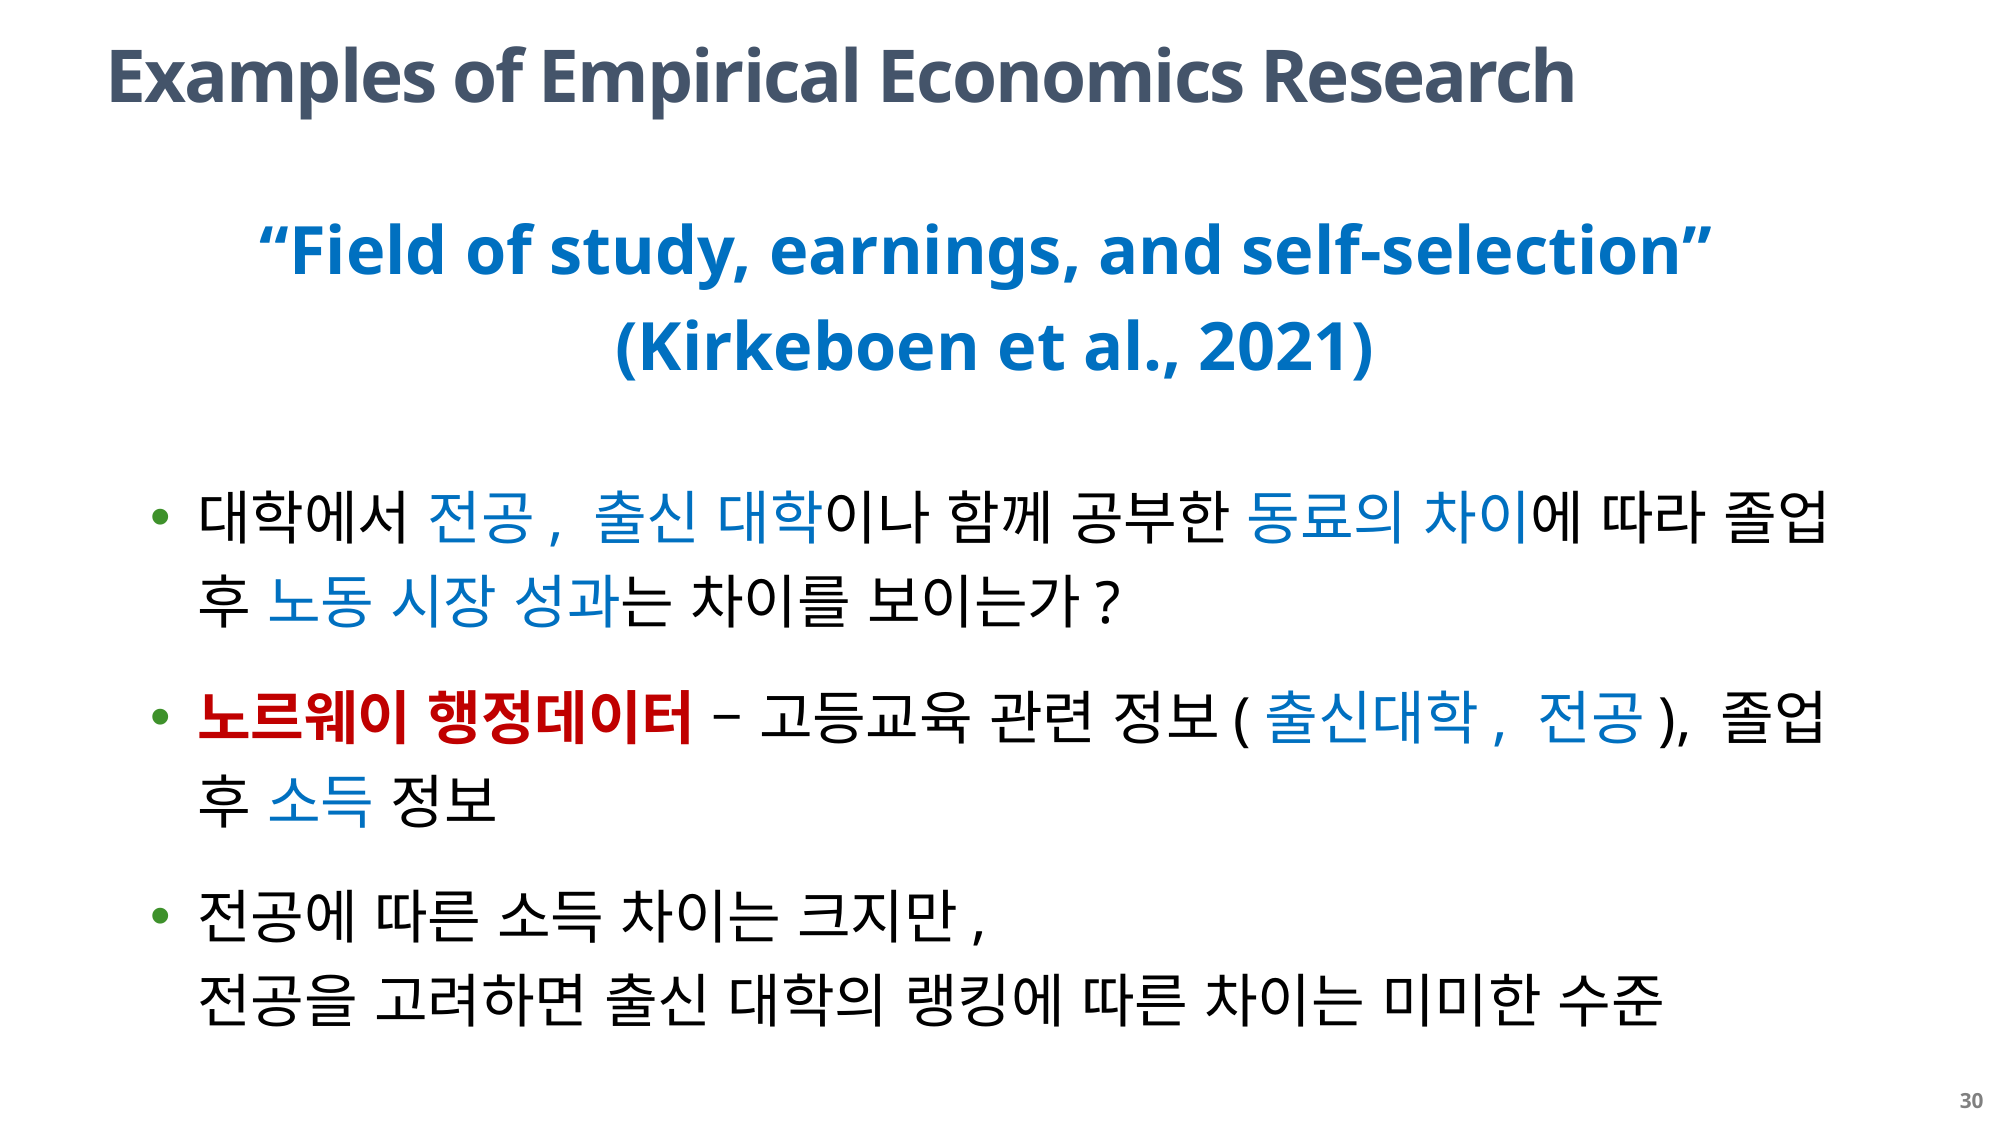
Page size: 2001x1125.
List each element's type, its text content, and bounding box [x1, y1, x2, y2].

text_box Examples of Empirical Economics Research [90, 21, 1745, 125]
text_box “Field of study, earnings, and self-selection” (Kirkeboen et al., 2021) 대학에서 전공, 출신 대학이나 함께 공부한 동료의 차이에 따라 졸업 후 노동 시장 성과는 차이를 보이는가? 노르웨이 행정데이터 – 고등교육 관련 정보(출신대학, 전공), 졸업 후 소득 정보 전공에 따른 소득 차이는 크지만, 전공을 고려하면 출신 대학의 랭킹에 따른 차이는 미미한 수준 [135, 184, 1855, 1042]
text_box 30 [1940, 1080, 1999, 1125]
